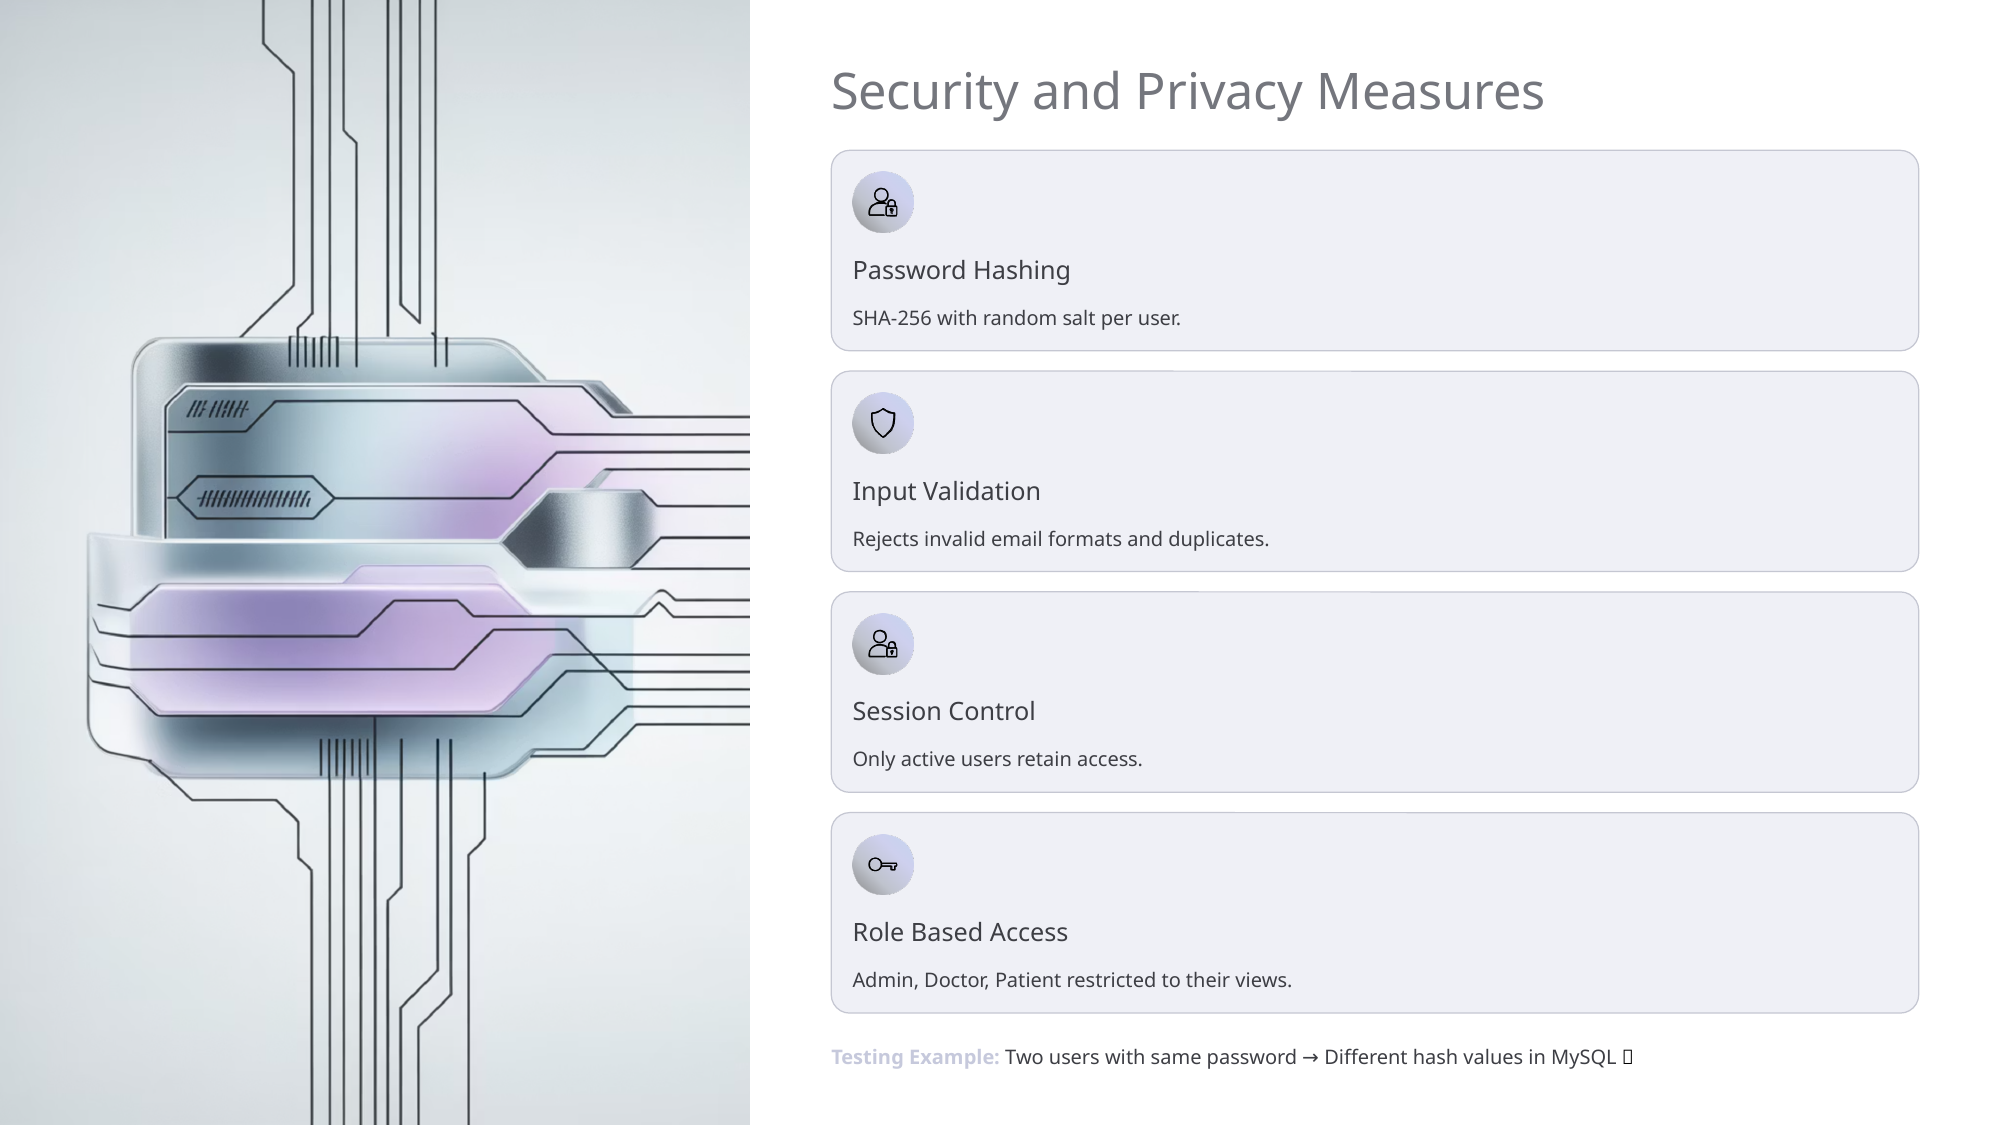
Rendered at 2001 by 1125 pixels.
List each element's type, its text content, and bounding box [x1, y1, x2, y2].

text_box Session Control [852, 694, 1107, 727]
picture [852, 171, 914, 234]
text_box Rejects invalid email formats and duplicates. [852, 517, 1898, 551]
text_box Security and Privacy Measures [831, 56, 1611, 120]
text_box [831, 371, 1919, 572]
picture [852, 391, 914, 454]
text_box Input Validation [852, 473, 1107, 506]
picture [0, 0, 751, 1125]
text_box Only active users retain access. [852, 738, 1898, 772]
text_box SHA-256 with random salt per user. [852, 296, 1898, 330]
text_box Role Based Access [852, 915, 1107, 948]
text_box Admin, Doctor, Patient restricted to their views. [852, 959, 1898, 992]
text_box Password Hashing [852, 252, 1107, 285]
picture [852, 833, 914, 896]
text_box Testing Example: Two users with same password → Different hash values in MySQL ✅ [831, 1036, 1919, 1069]
picture [852, 612, 914, 675]
text_box [831, 150, 1919, 351]
text_box [831, 591, 1919, 793]
text_box [831, 812, 1919, 1014]
